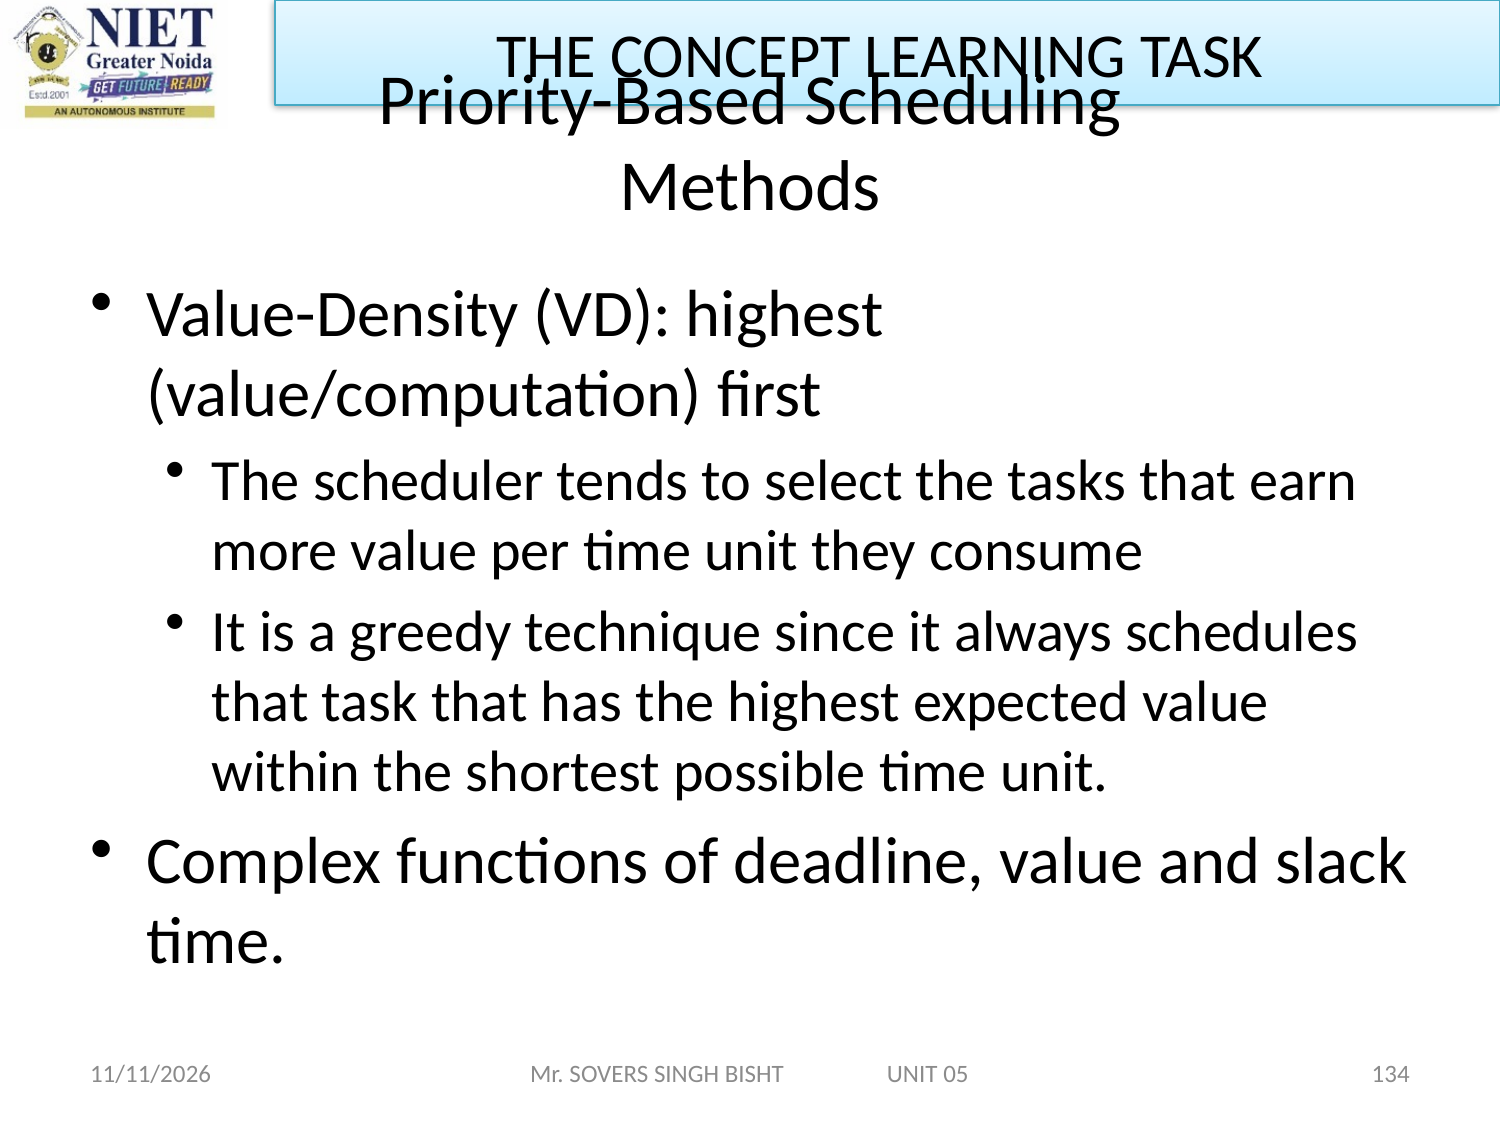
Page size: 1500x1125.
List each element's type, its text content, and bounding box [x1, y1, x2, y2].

footer Mr. SOVERS SINGH BISHT UNIT 05 [512, 1042, 988, 1103]
picture [0, 0, 238, 130]
slide_number 134 [1074, 1042, 1425, 1103]
list Value-Density (VD): highest (value/computation) first The scheduler tends to select the tasks that earn more value per time unit they consume It is a greedy technique since it always schedules that task that has the highest expected value within the shortest possible time unit. Complex functions of deadline, value and slack time. [75, 262, 1425, 1005]
title Priority-Based Scheduling Methods [75, 45, 1425, 233]
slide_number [75, 1042, 425, 1103]
